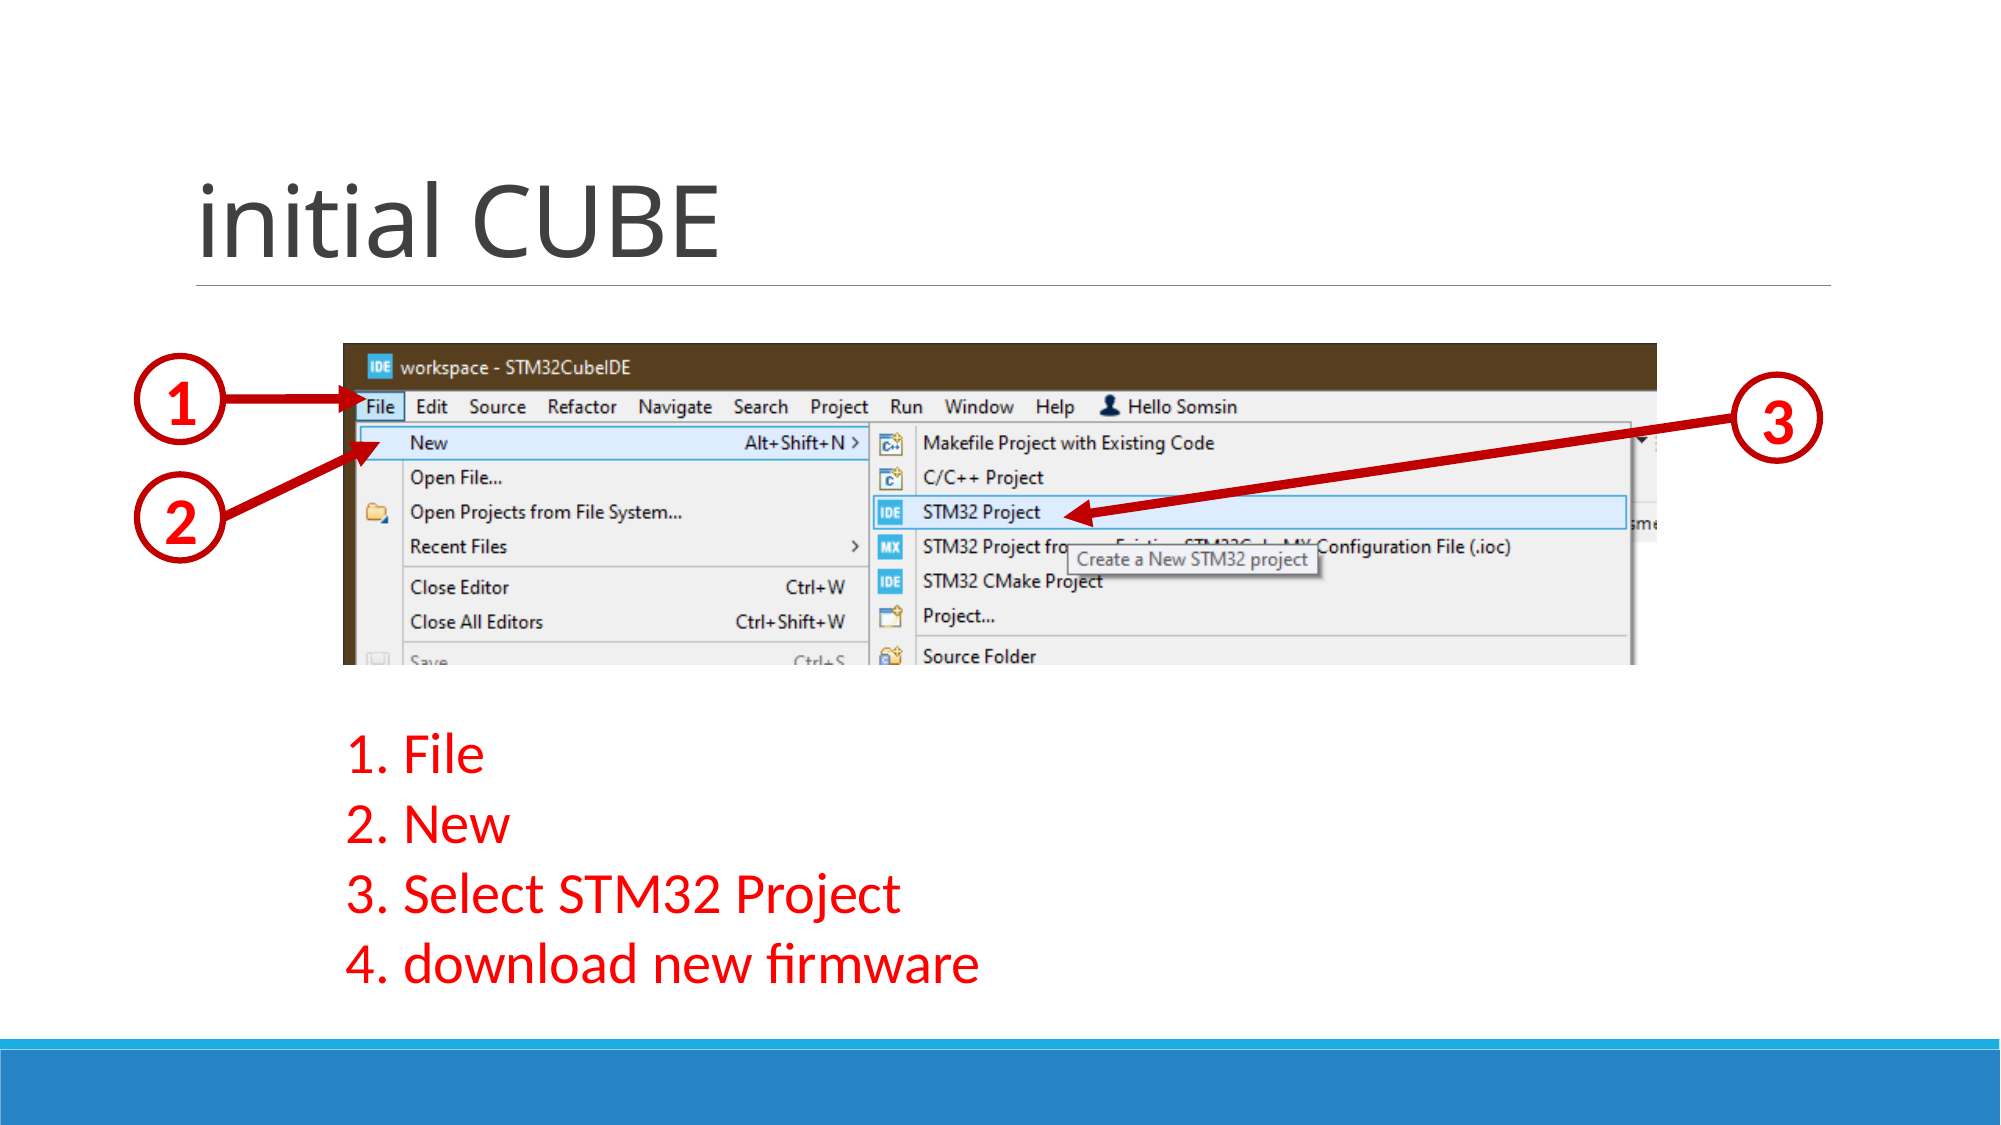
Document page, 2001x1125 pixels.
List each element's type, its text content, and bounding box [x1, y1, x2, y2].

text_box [222, 441, 381, 518]
text_box 3 [1734, 374, 1821, 461]
text_box 2 [136, 474, 223, 561]
text_box 1 [136, 355, 223, 443]
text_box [1062, 417, 1735, 518]
text_box 1. File 2. New 3. Select STM32 Project 4. download new firmware [330, 707, 997, 1002]
title initial CUBE [180, 47, 1830, 285]
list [343, 343, 1657, 665]
